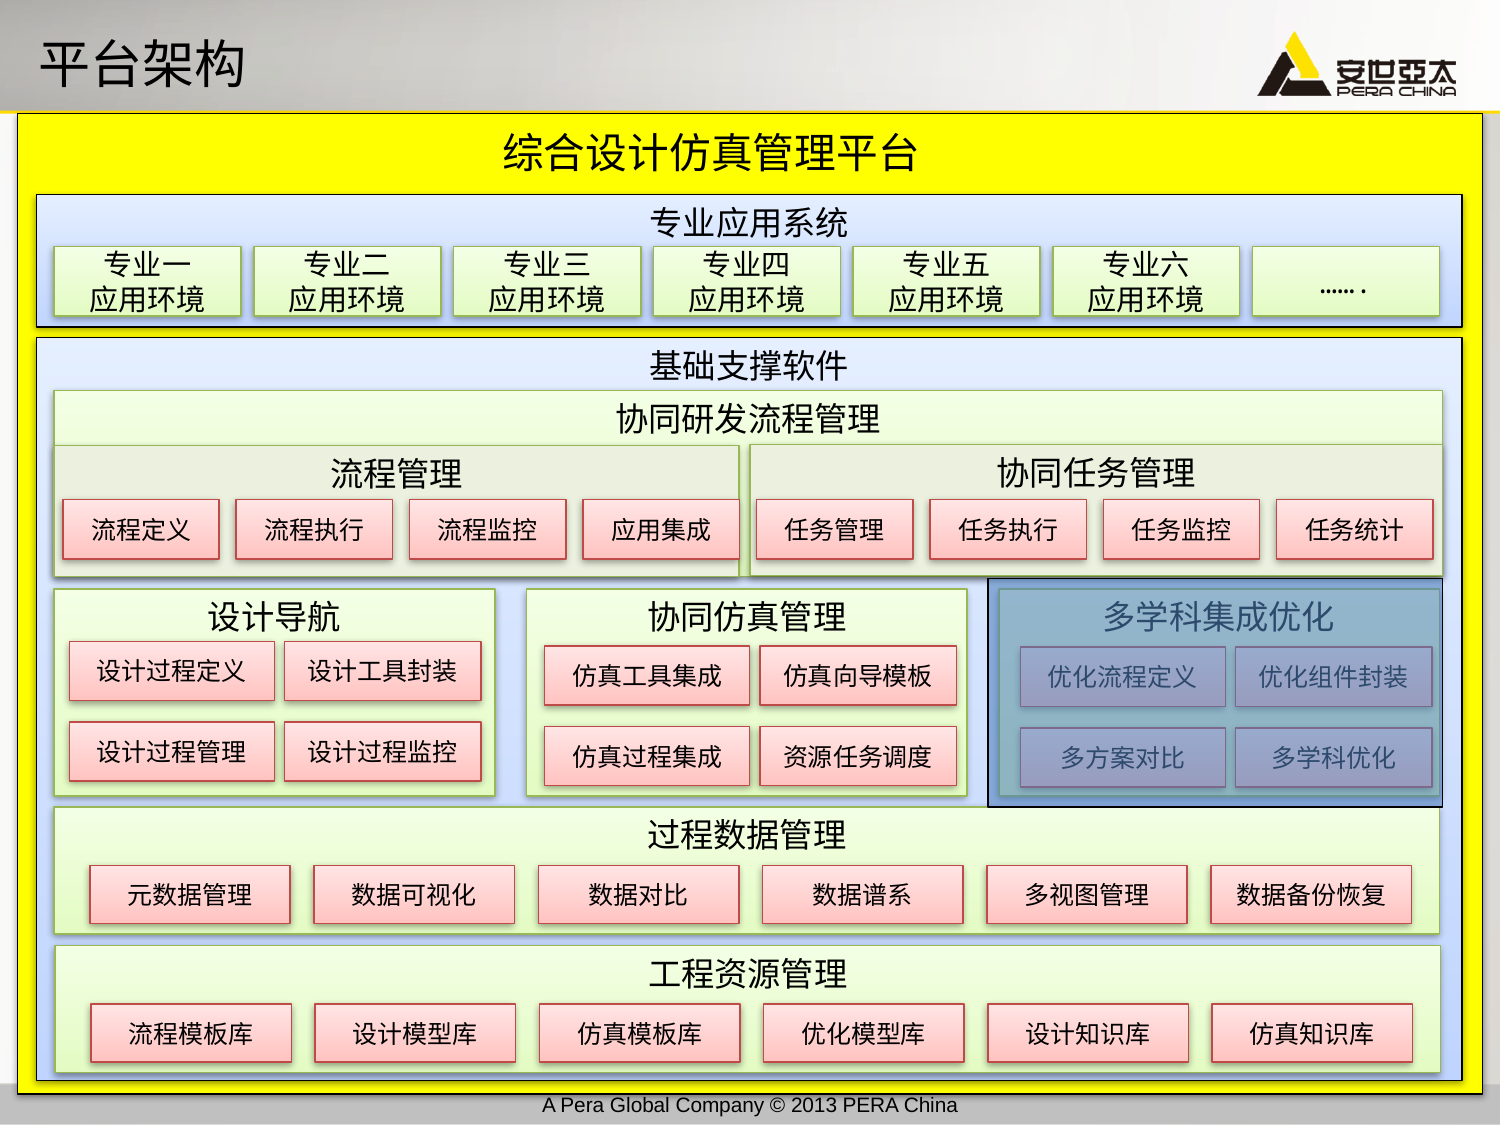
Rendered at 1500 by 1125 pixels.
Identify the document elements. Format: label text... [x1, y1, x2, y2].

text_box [17, 113, 1483, 1095]
picture [1483, 114, 1500, 1084]
title 平台架构 [23, 7, 1046, 111]
picture [0, 0, 1500, 110]
